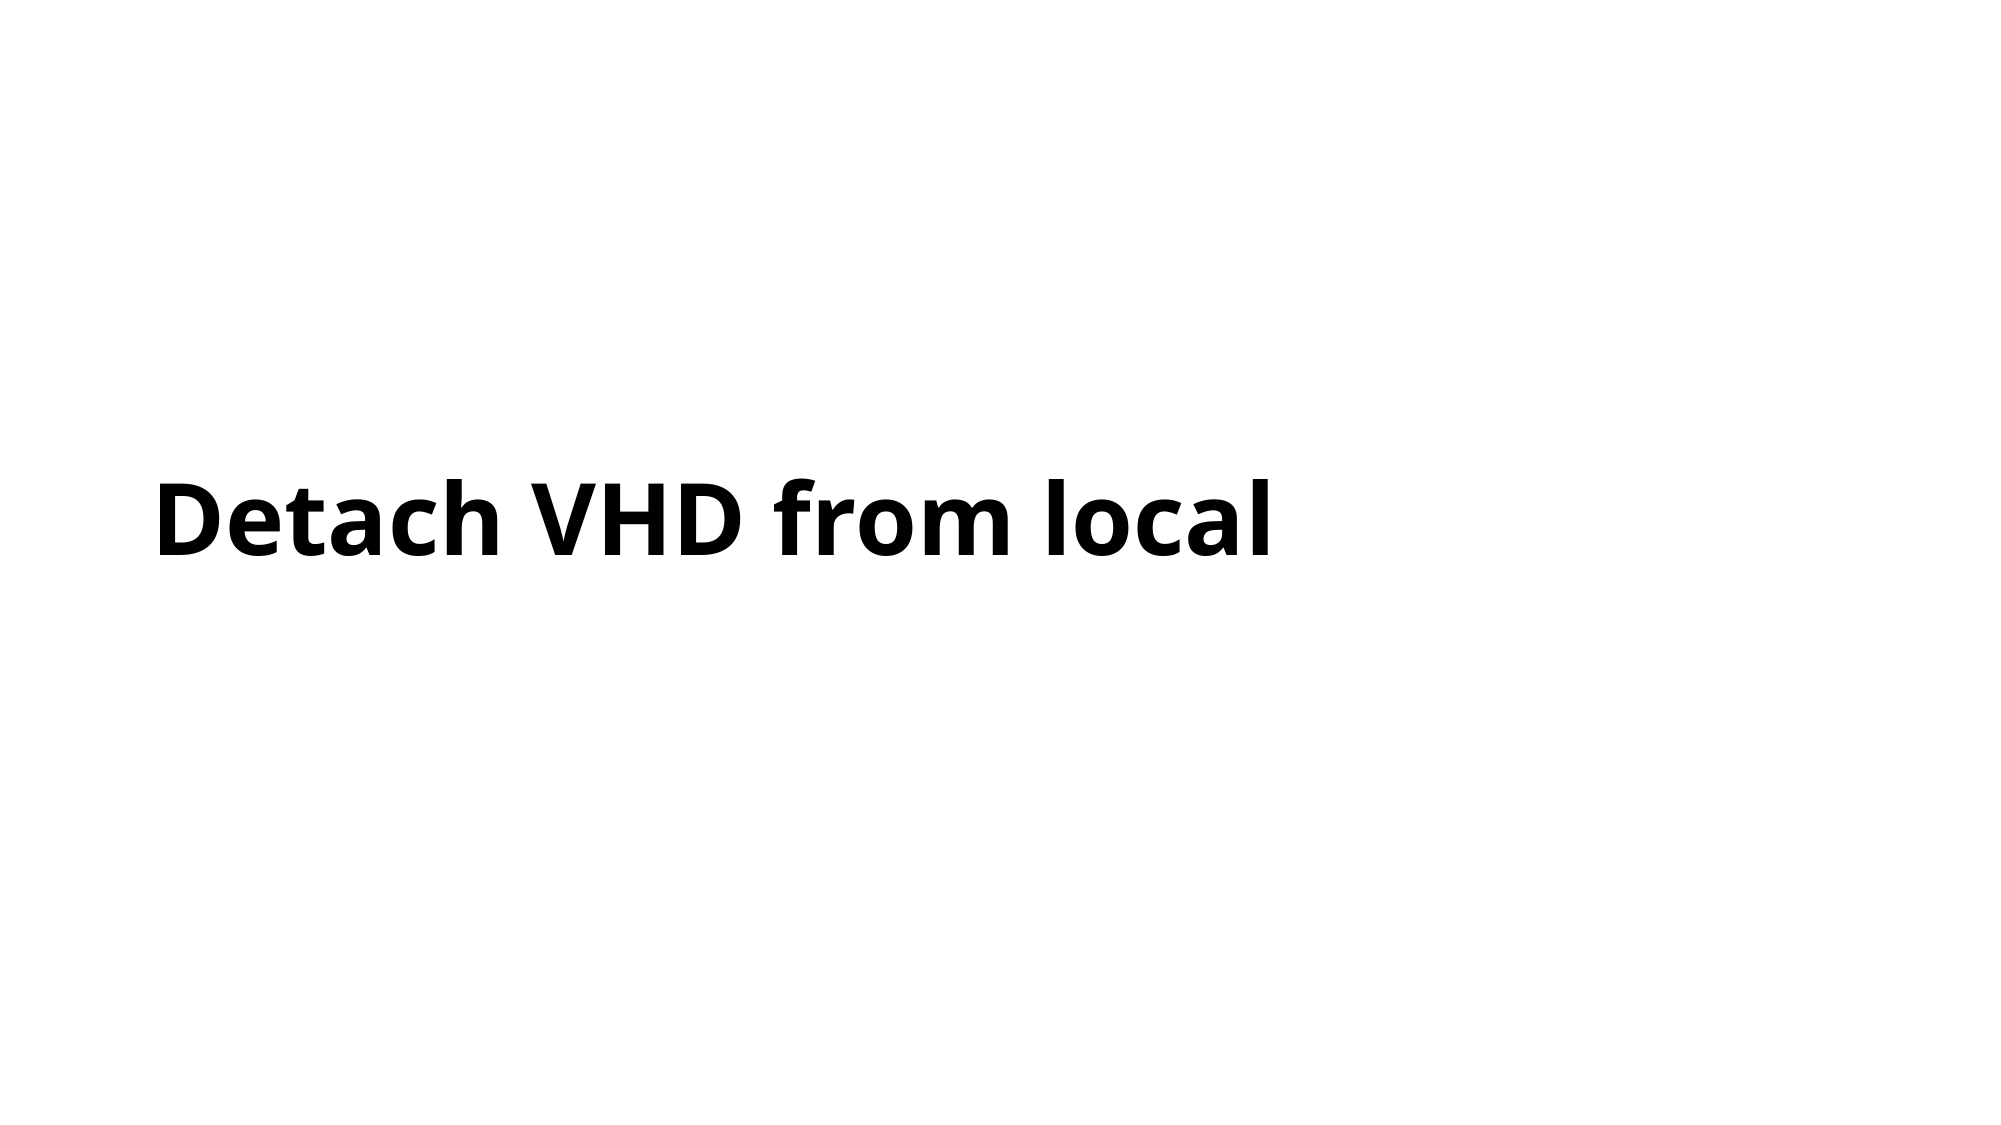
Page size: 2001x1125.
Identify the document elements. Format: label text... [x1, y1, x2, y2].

title Detach VHD from local [136, 280, 1862, 750]
